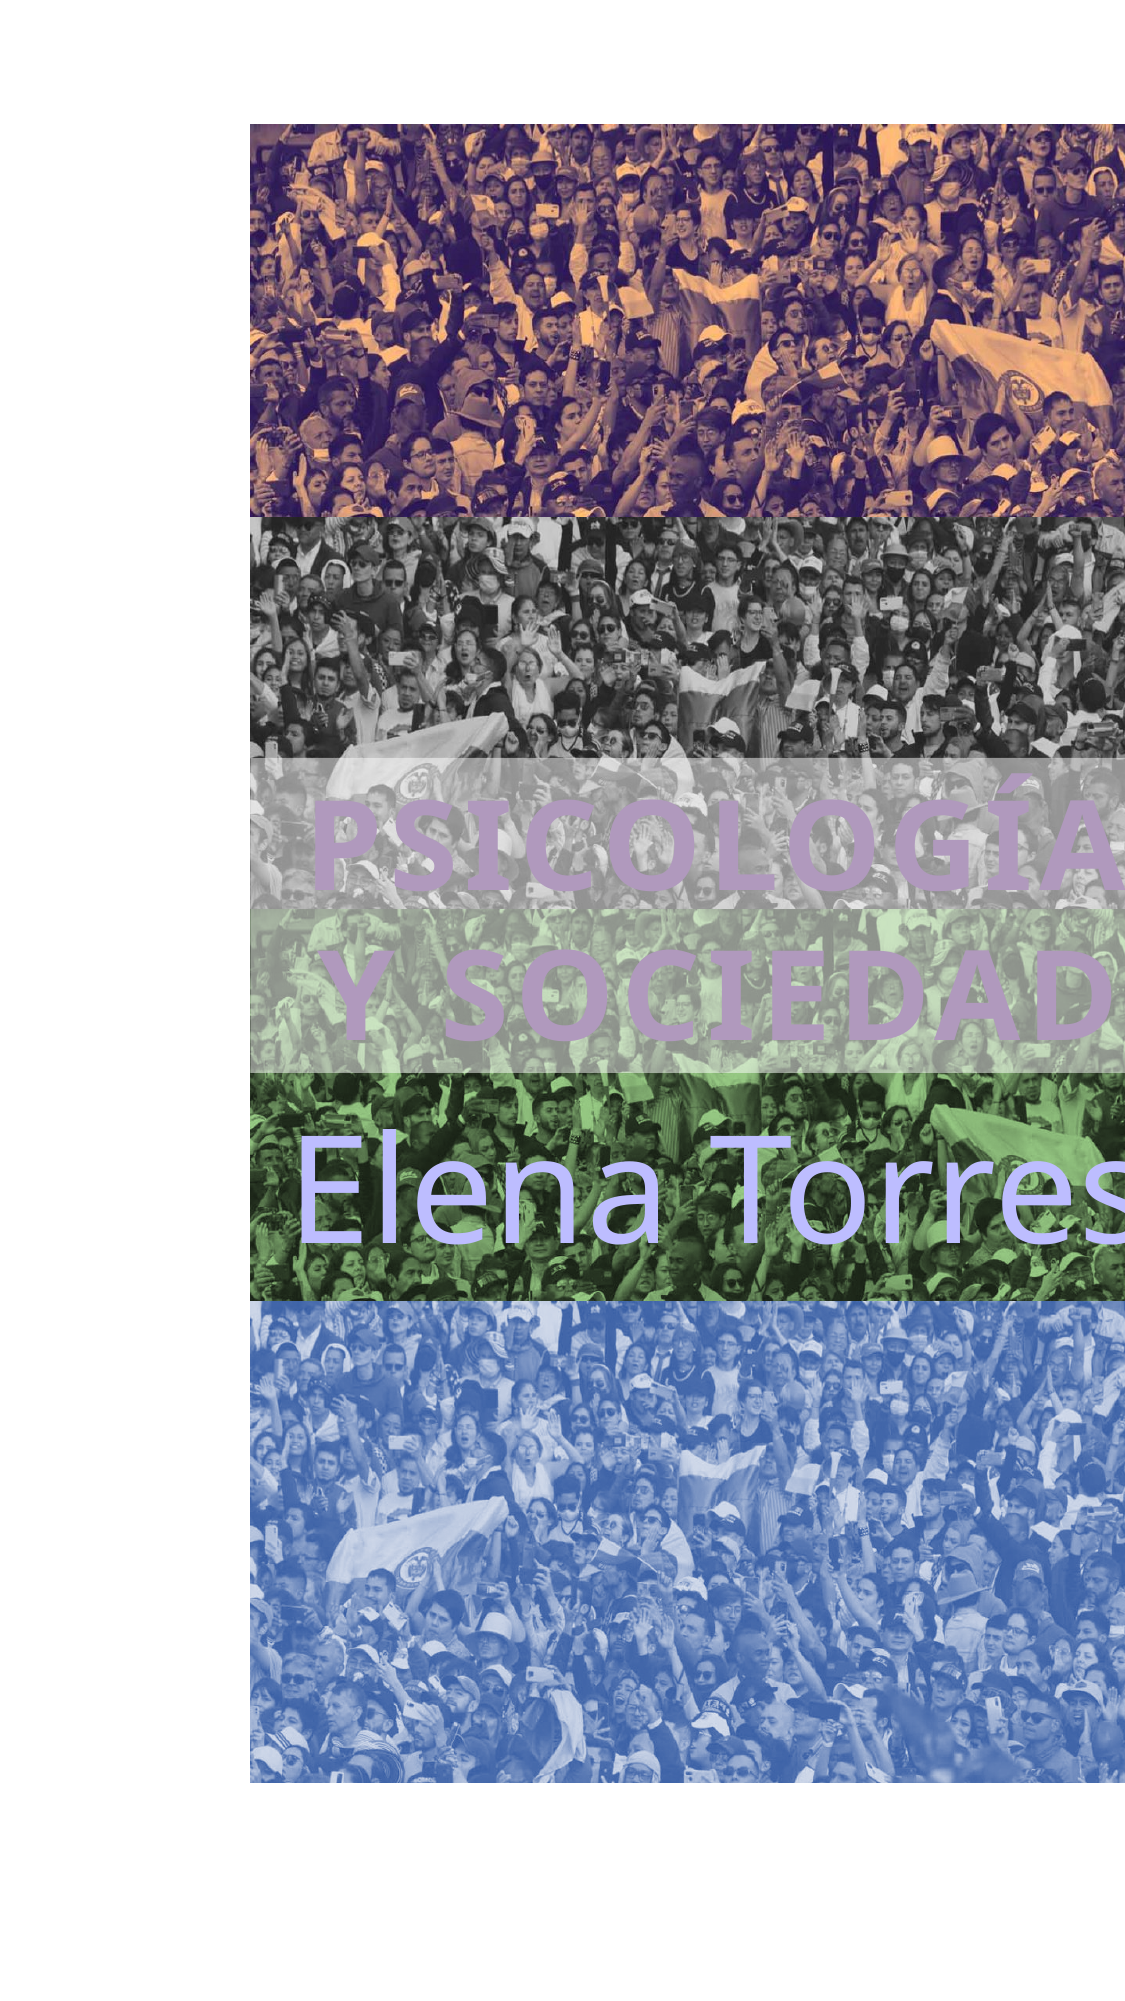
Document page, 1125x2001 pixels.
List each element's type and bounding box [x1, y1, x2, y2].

text_box [250, 124, 1125, 1783]
